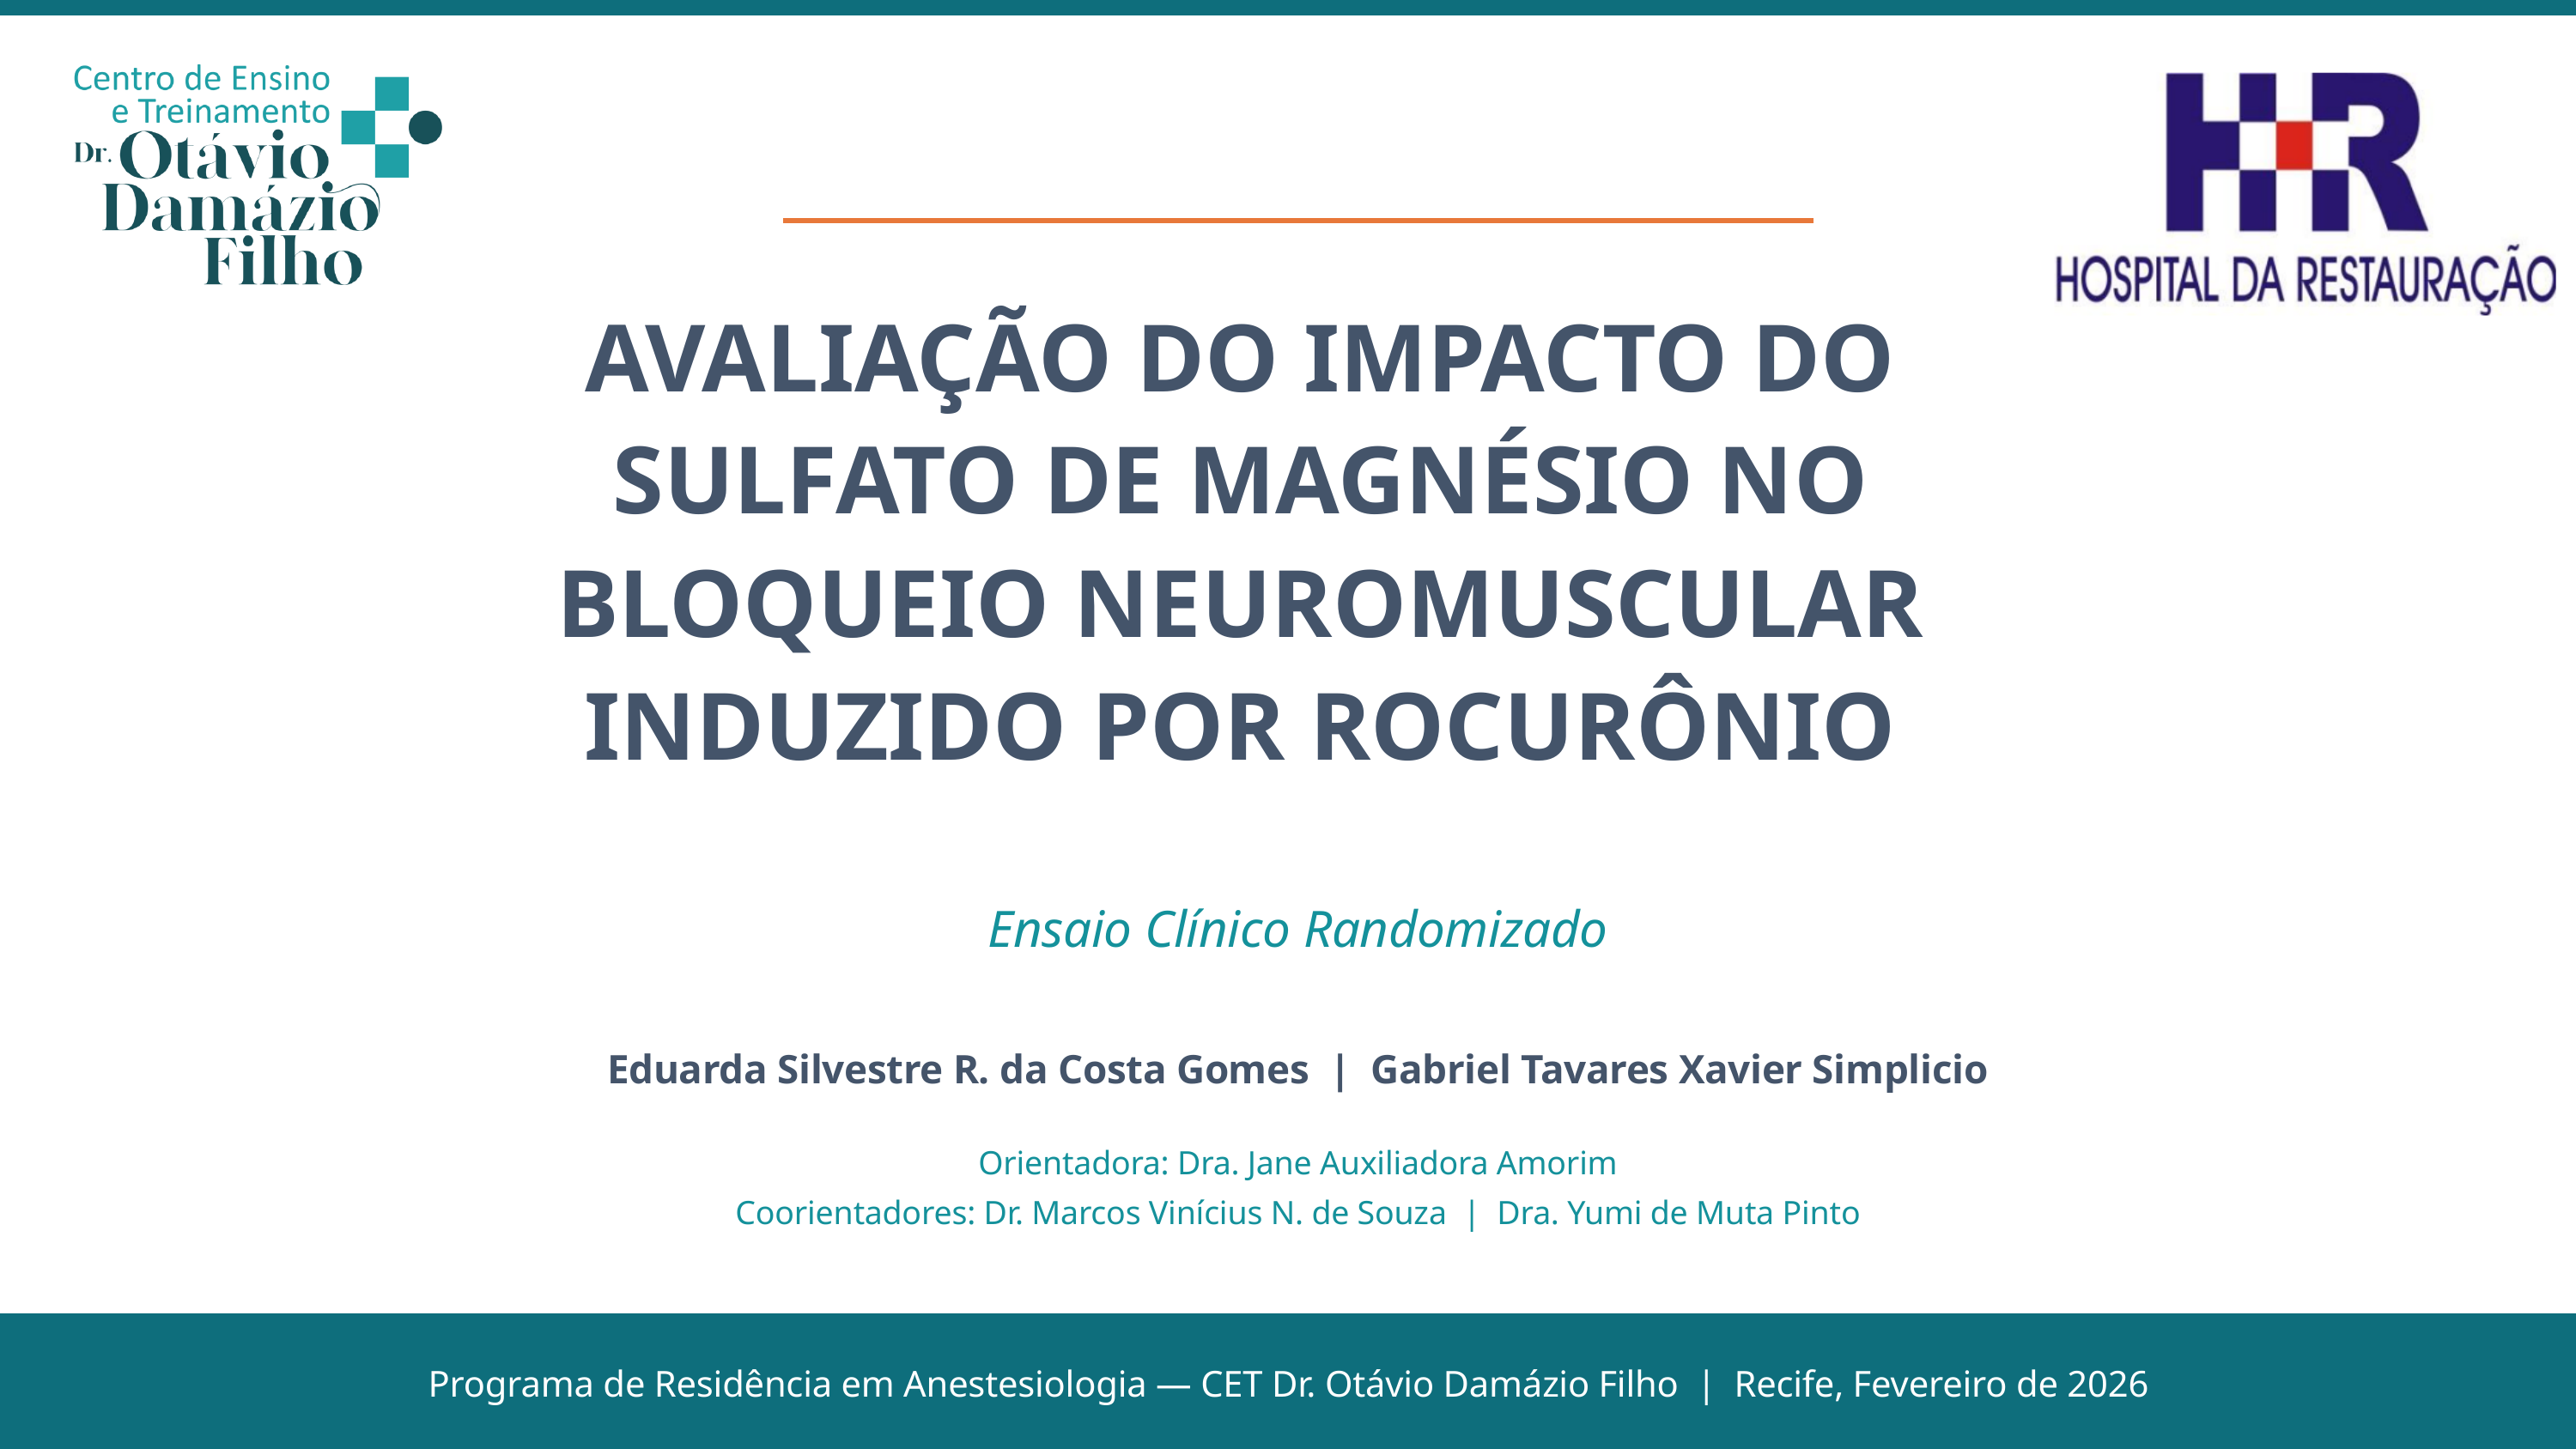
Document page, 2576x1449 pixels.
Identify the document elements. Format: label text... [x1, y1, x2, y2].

text_box [0, 0, 2576, 16]
text_box Orientadora: Dra. Jane Auxiliadora Amorim Coorientadores: Dr. Marcos Vinícius N. de Souza | Dra. Yumi de Muta Pinto [267, 1113, 2329, 1249]
text_box [2050, 27, 2556, 328]
text_box Eduarda Silvestre R. da Costa Gomes | Gabriel Tavares Xavier Simplicio [216, 1028, 2380, 1107]
text_box AVALIAÇÃO DO IMPACTO DO SULFATO DE MAGNÉSIO NO BLOQUEIO NEUROMUSCULAR INDUZIDO POR ROCURÔNIO [216, 240, 2265, 825]
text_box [0, 1313, 2576, 1449]
text_box [782, 218, 1814, 224]
text_box [54, 43, 462, 306]
text_box Ensaio Clínico Randomizado [653, 875, 1942, 979]
